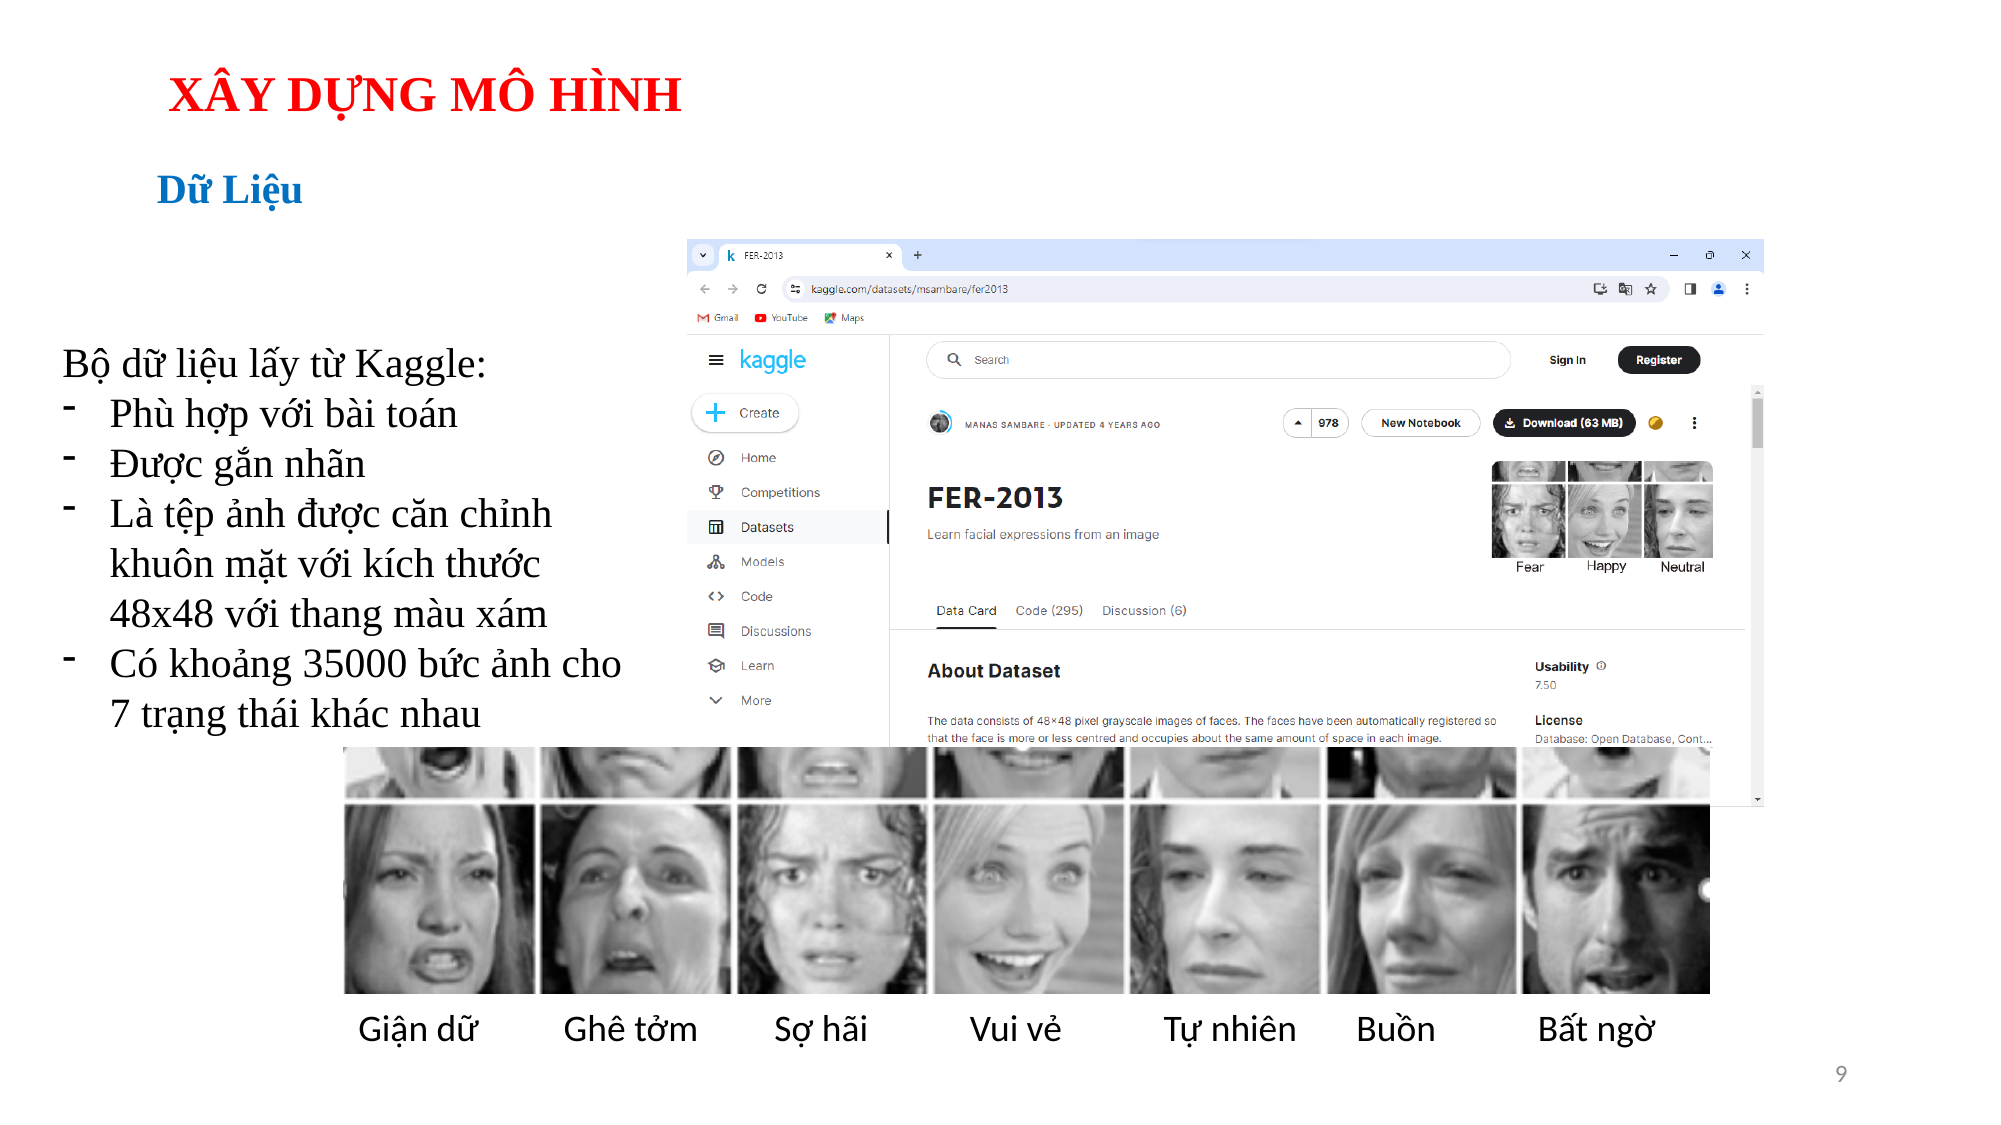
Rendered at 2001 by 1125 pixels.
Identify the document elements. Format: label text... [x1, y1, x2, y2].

slide_number 9 [1412, 1042, 1863, 1103]
text_box Giận dữ Ghê tởm Sợ hãi Vui vẻ Tự nhiên Buồn Bất ngờ [343, 996, 1710, 1057]
picture [343, 239, 1764, 994]
text_box Bộ dữ liệu lấy từ Kaggle: Phù hợp với bài toán Được gắn nhãn Là tệp ảnh được căn chỉnh khuôn mặt với kích thước 48x48 với thang màu xám Có khoảng 35000 bức ảnh cho 7 trạng thái khác nhau [47, 328, 640, 744]
text_box XÂY DỰNG MÔ HÌNH [141, 54, 1473, 130]
text_box Dữ Liệu [142, 154, 319, 219]
